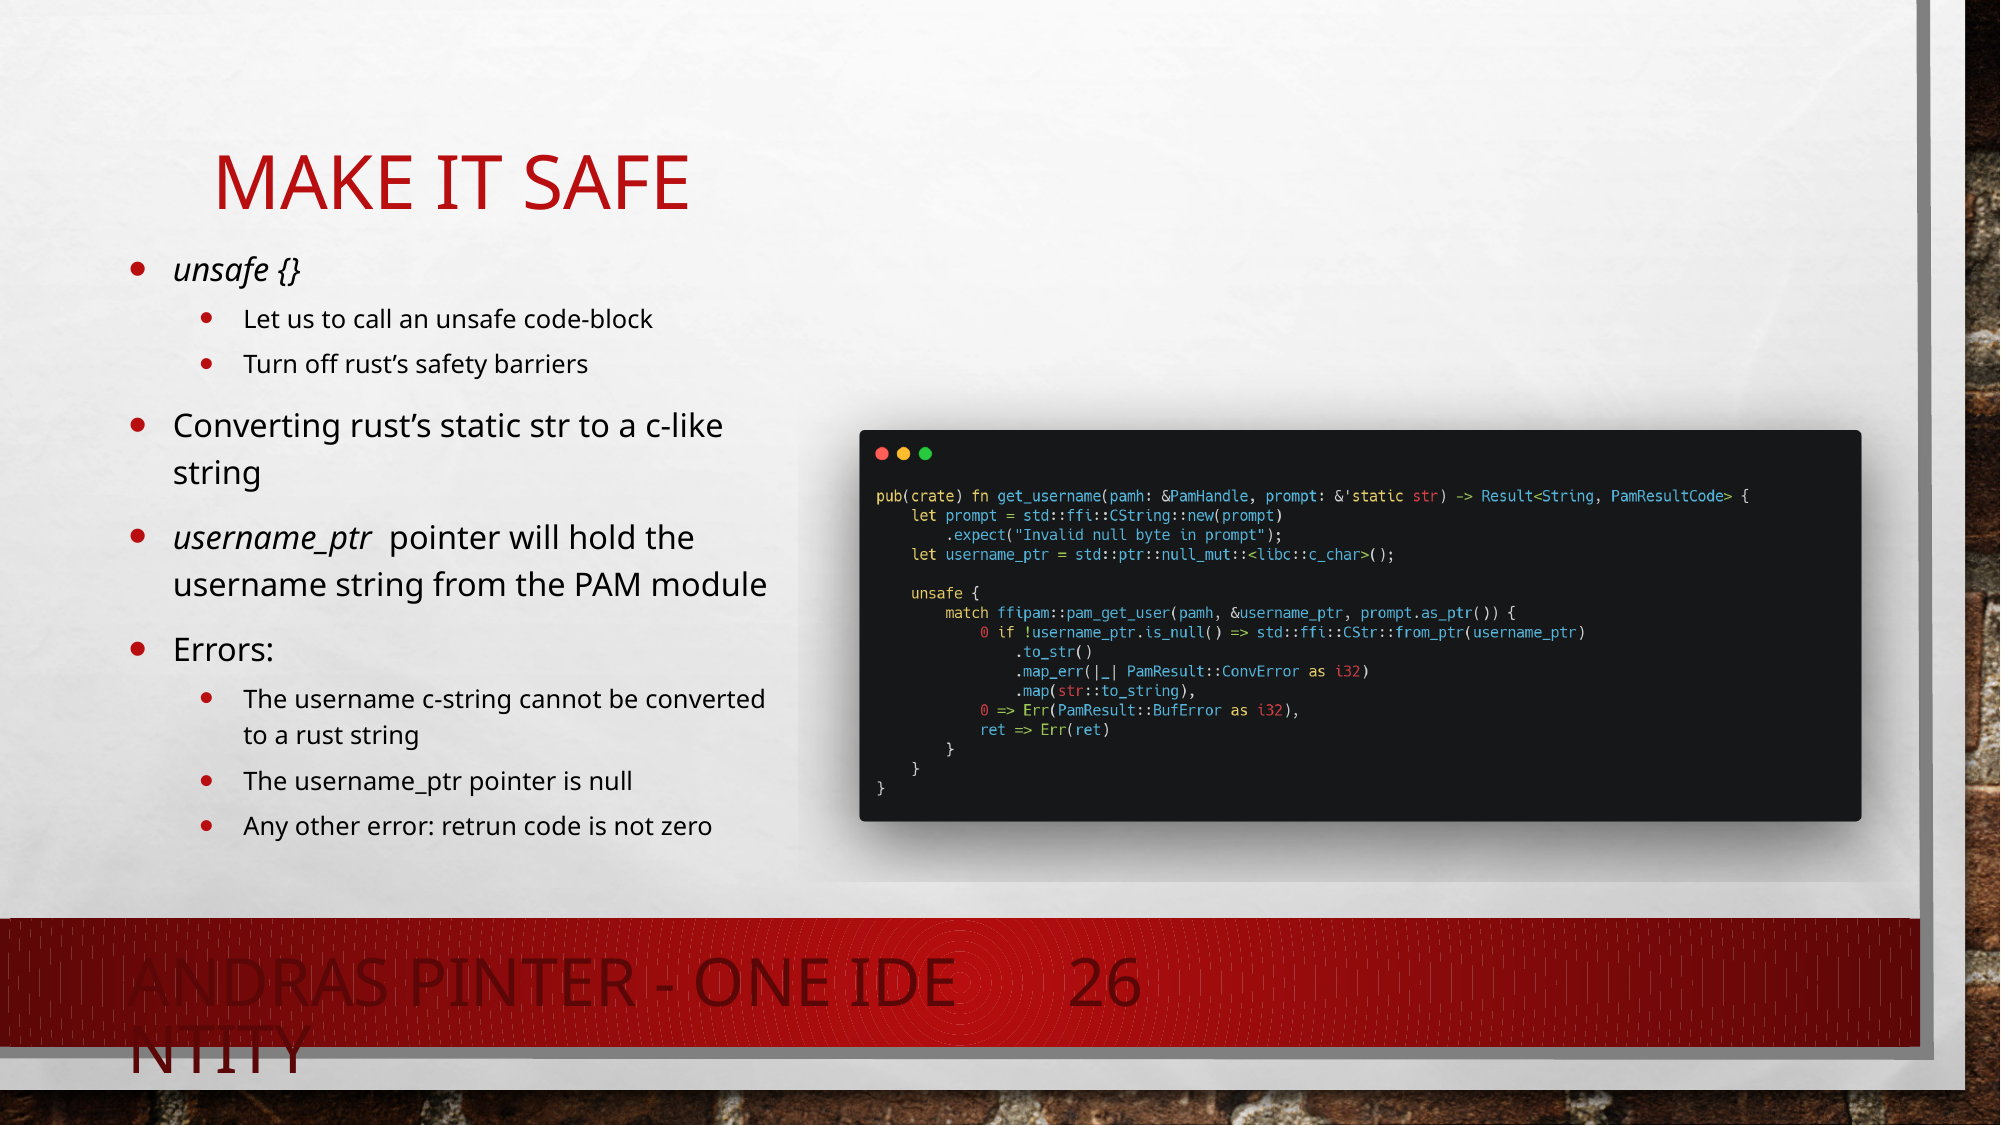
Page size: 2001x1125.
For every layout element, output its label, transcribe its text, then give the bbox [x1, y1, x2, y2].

footer Andras Pinter - One Identity [112, 944, 1015, 1027]
slide_number 26 [1031, 944, 1181, 1027]
list unsafe {} Let us to call an unsafe code-block Turn off rust’s safety barriers Converting rust’s static str to a c-like string username_ptr pointer will hold the username string from the PAM module Errors: The username c-string cannot be converted to a rust string The username_ptr pointer is null Any other error: retrun code is not zero [113, 233, 791, 882]
title Make it safe [113, 112, 791, 233]
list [798, 369, 1921, 882]
picture [0, 0, 2000, 1125]
